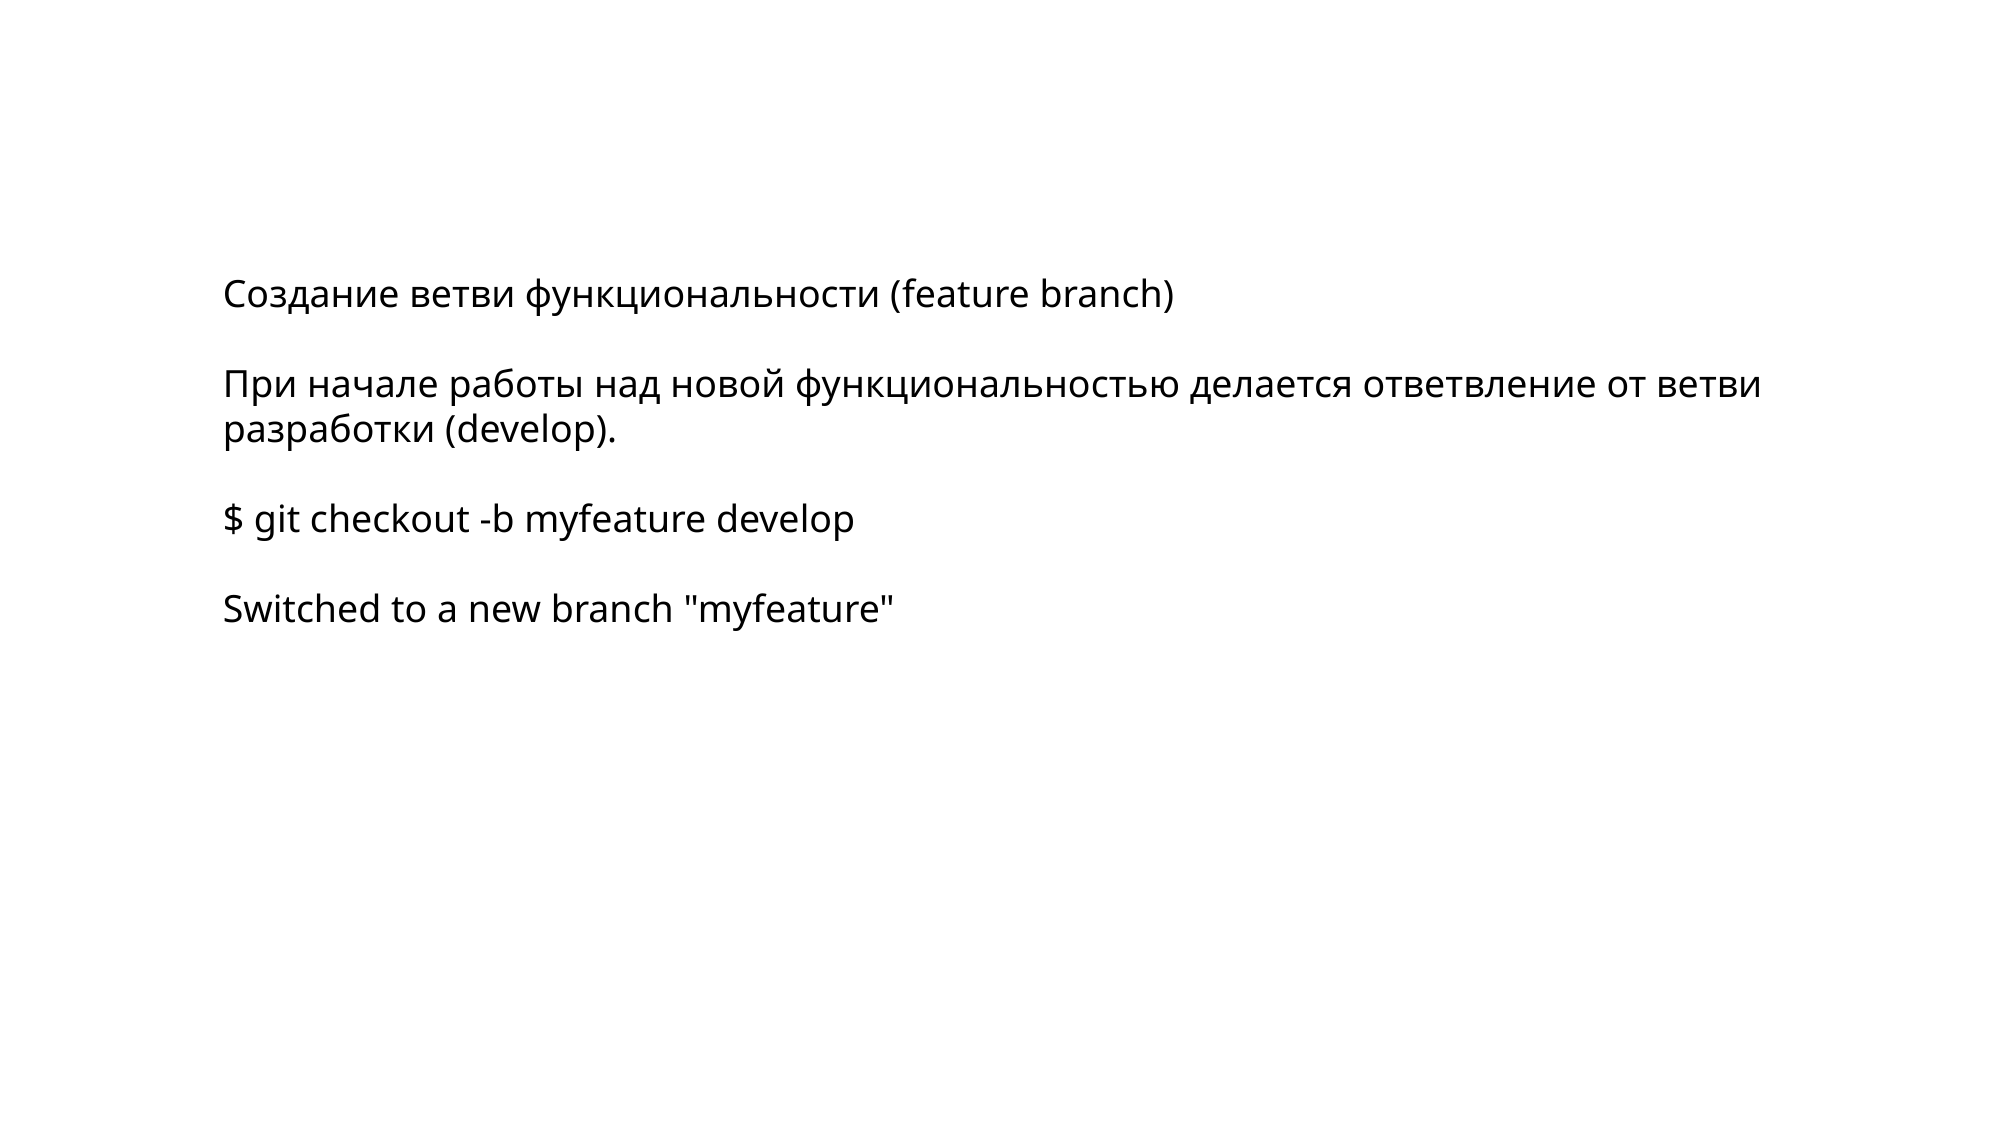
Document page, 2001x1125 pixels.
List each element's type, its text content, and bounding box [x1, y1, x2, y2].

text_box Создание ветви функциональности (feature branch) При начале работы над новой функциональностью делается ответвление от ветви разработки (develop). $ git checkout -b myfeature develop Switched to a new branch "myfeature" [208, 263, 1949, 683]
